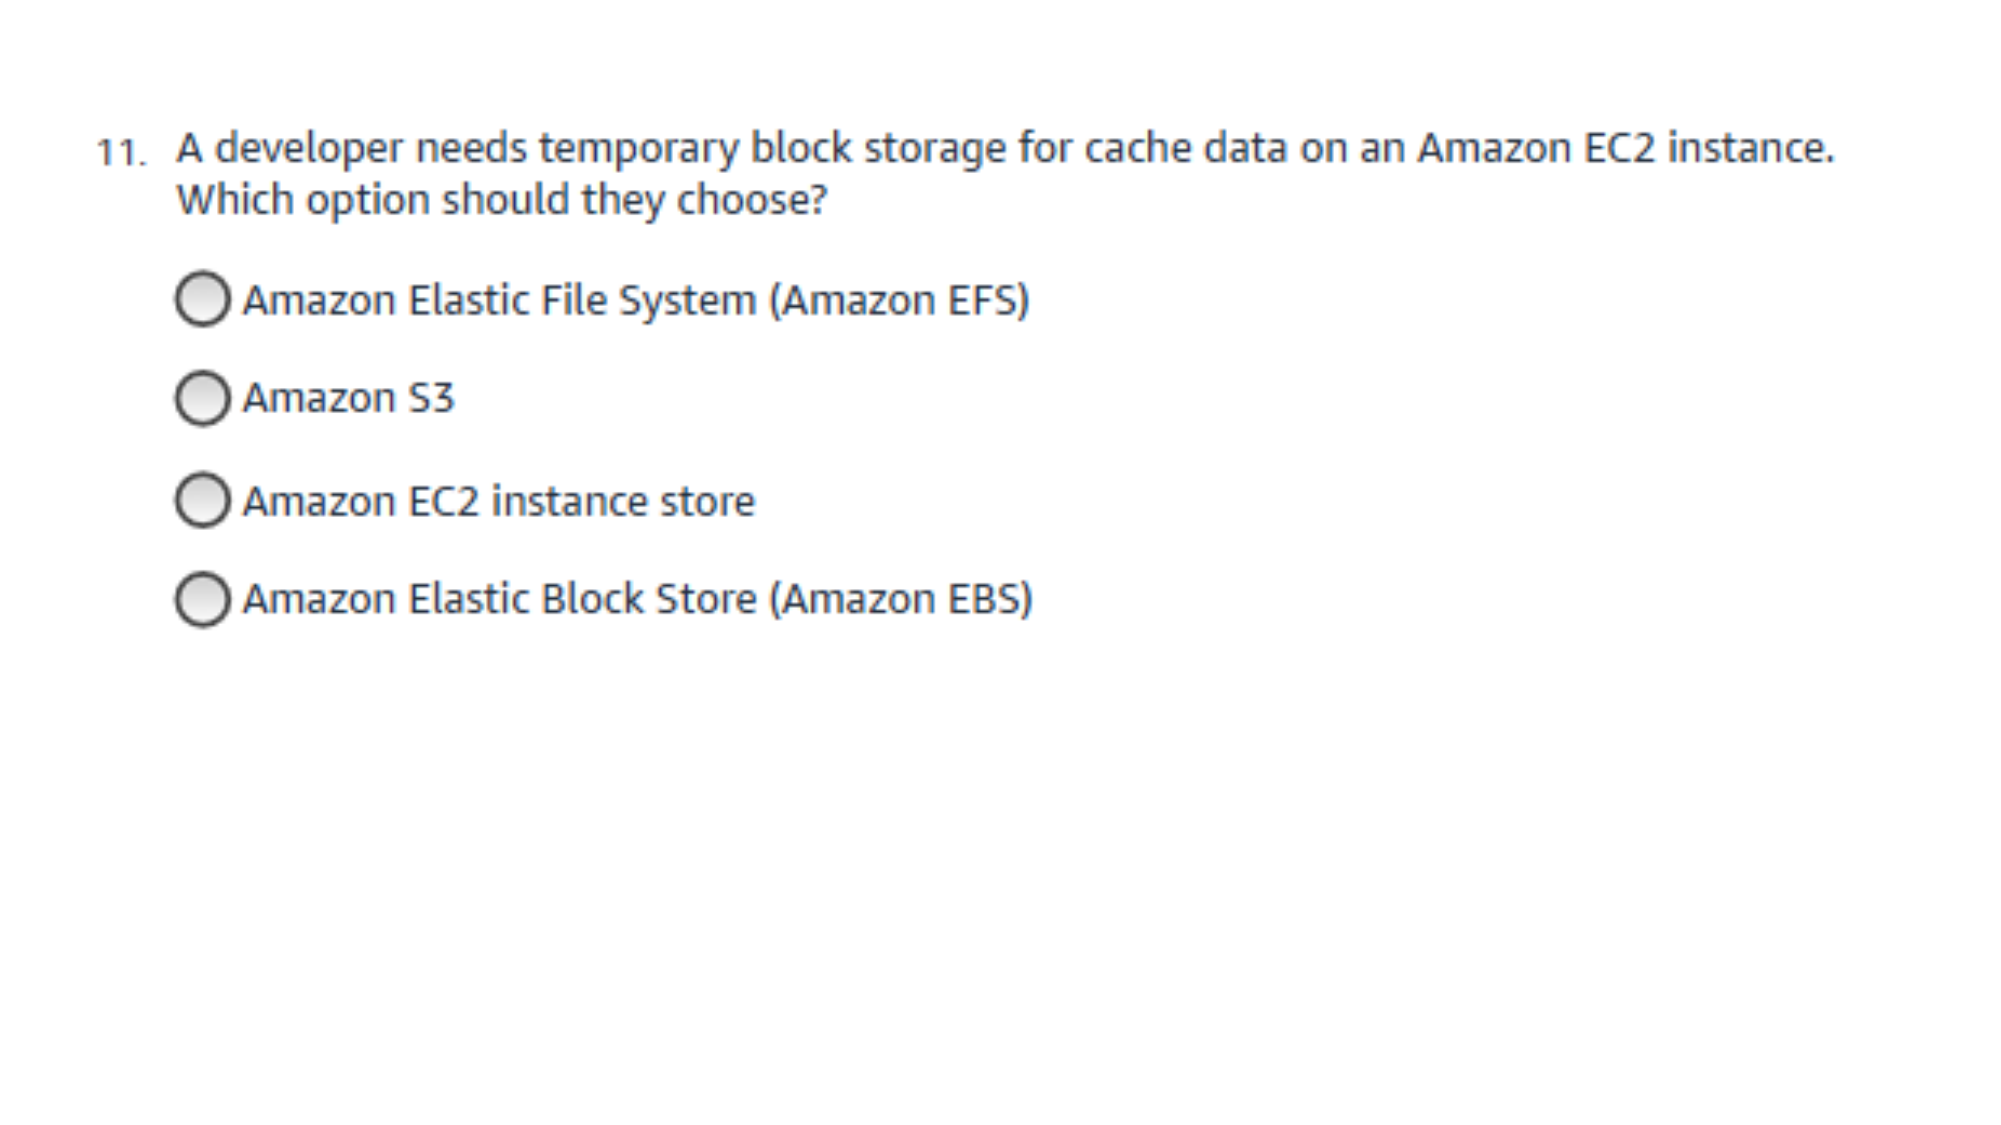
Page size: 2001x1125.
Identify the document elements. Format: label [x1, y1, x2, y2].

picture [54, 95, 1876, 770]
